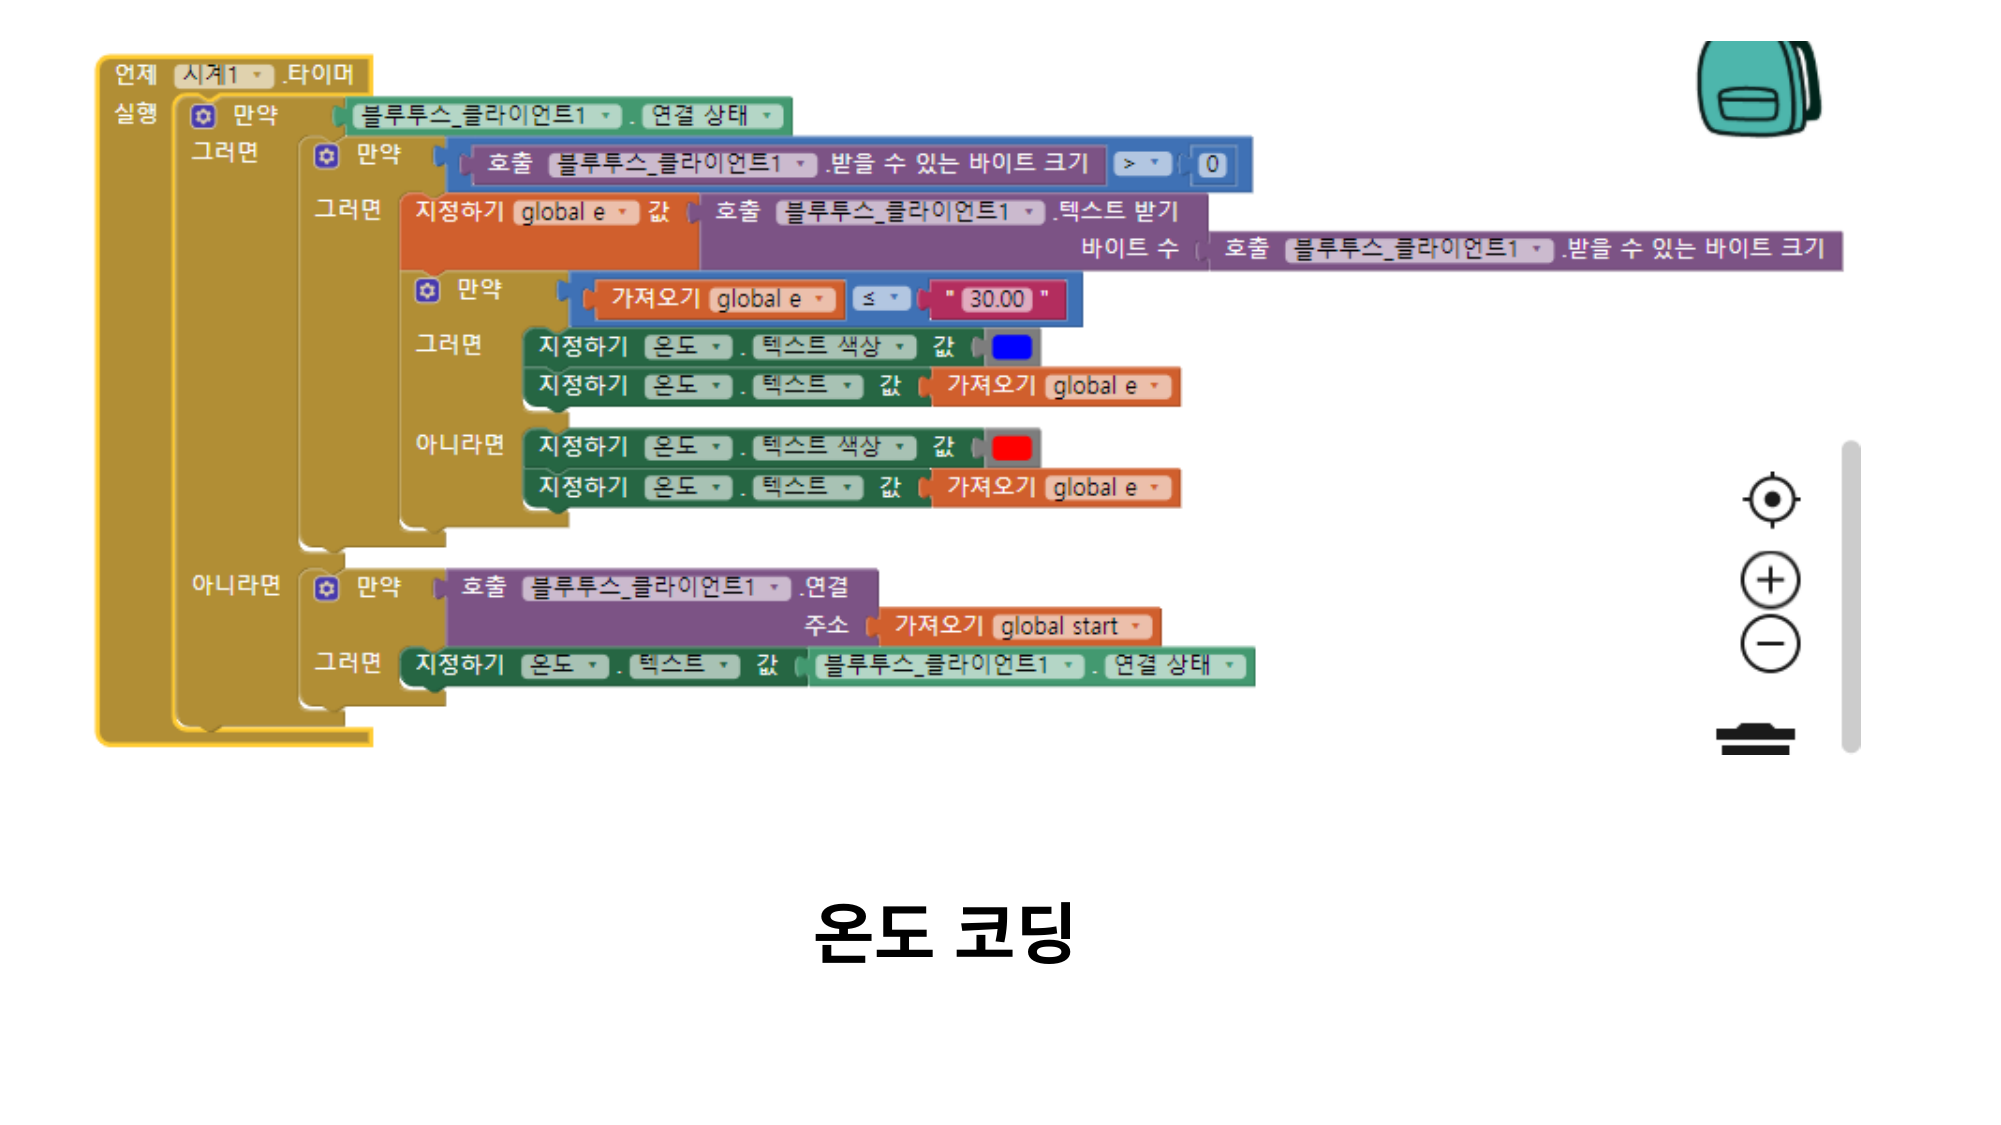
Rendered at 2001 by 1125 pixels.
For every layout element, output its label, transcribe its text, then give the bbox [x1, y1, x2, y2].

text_box 온도 코딩 [206, 884, 1685, 980]
picture [74, 41, 1861, 755]
